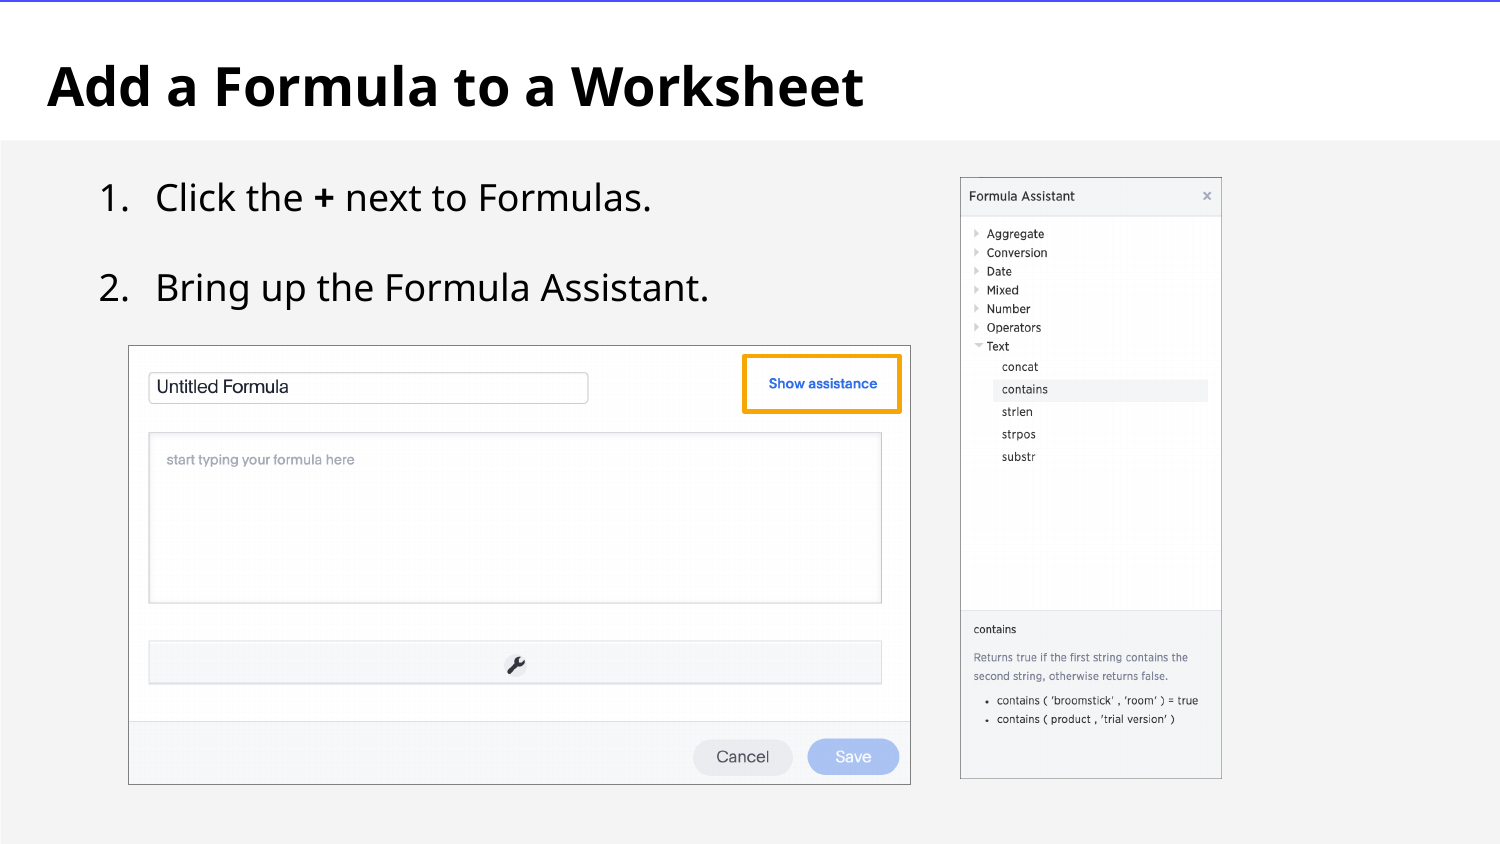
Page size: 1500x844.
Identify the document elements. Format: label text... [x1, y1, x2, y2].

picture [960, 177, 1223, 779]
list Click the + next to Formulas. Bring up the Formula Assistant. [64, 159, 1415, 717]
picture [128, 344, 912, 785]
title Add a Formula to a Worksheet [32, 45, 1425, 124]
